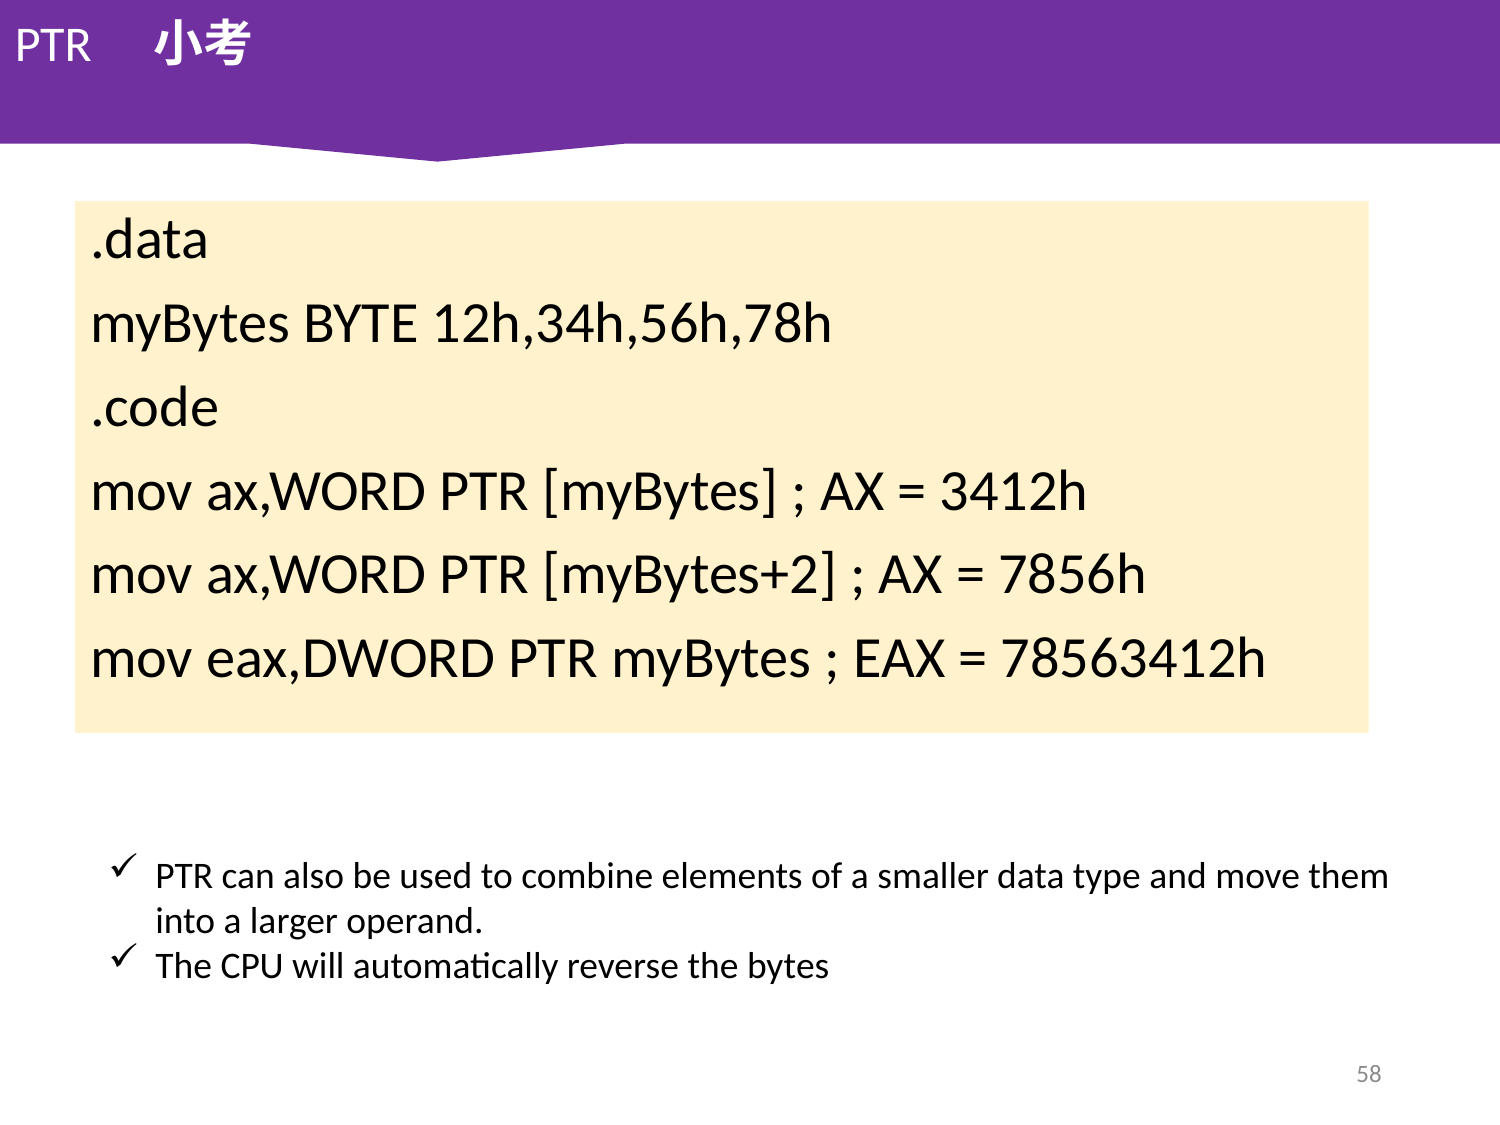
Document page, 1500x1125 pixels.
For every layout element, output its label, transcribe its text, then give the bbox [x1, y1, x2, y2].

list .data myBytes BYTE 12h,34h,56h,78h .code mov ax,WORD PTR [myBytes] ; AX = 3412h mov ax,WORD PTR [myBytes+2] ; AX = 7856h mov eax,DWORD PTR myBytes ; EAX = 78563412h [75, 201, 1369, 733]
slide_number 58 [1059, 1042, 1397, 1103]
text_box PTR can also be used to combine elements of a smaller data type and move them into a larger operand. The CPU will automatically reverse the bytes [93, 843, 1418, 994]
text_box PTR 小考 [0, 0, 1500, 163]
